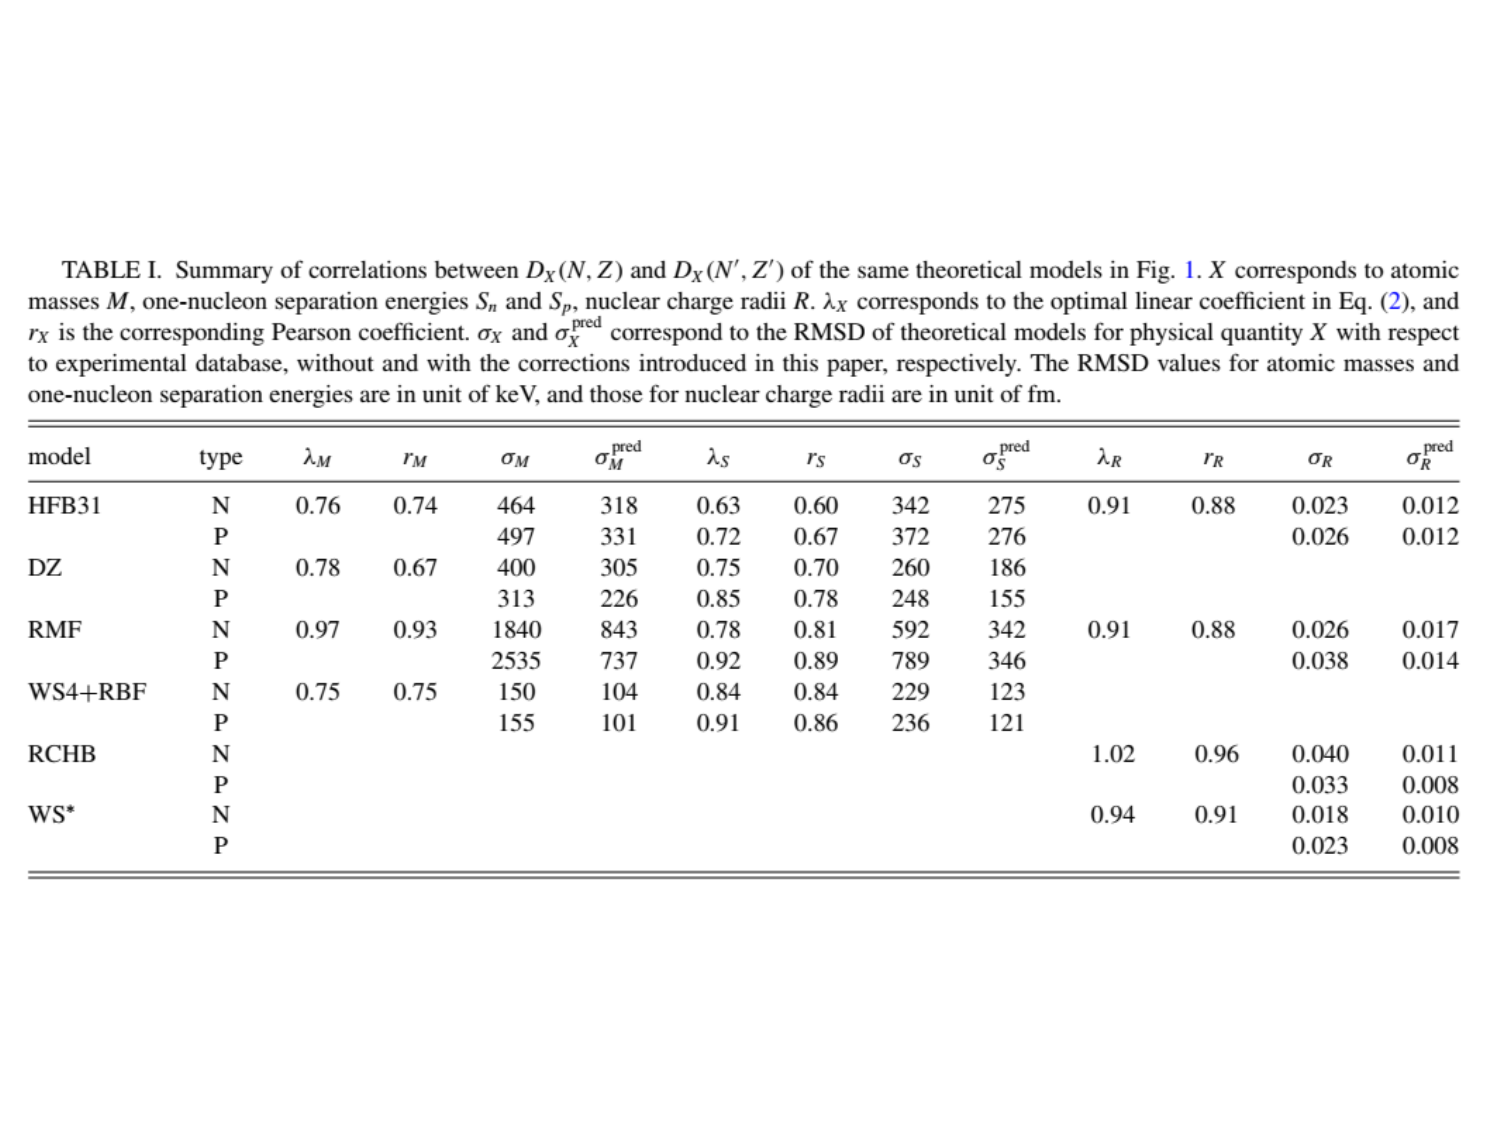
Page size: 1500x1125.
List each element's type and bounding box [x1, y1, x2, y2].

picture [0, 240, 1500, 885]
